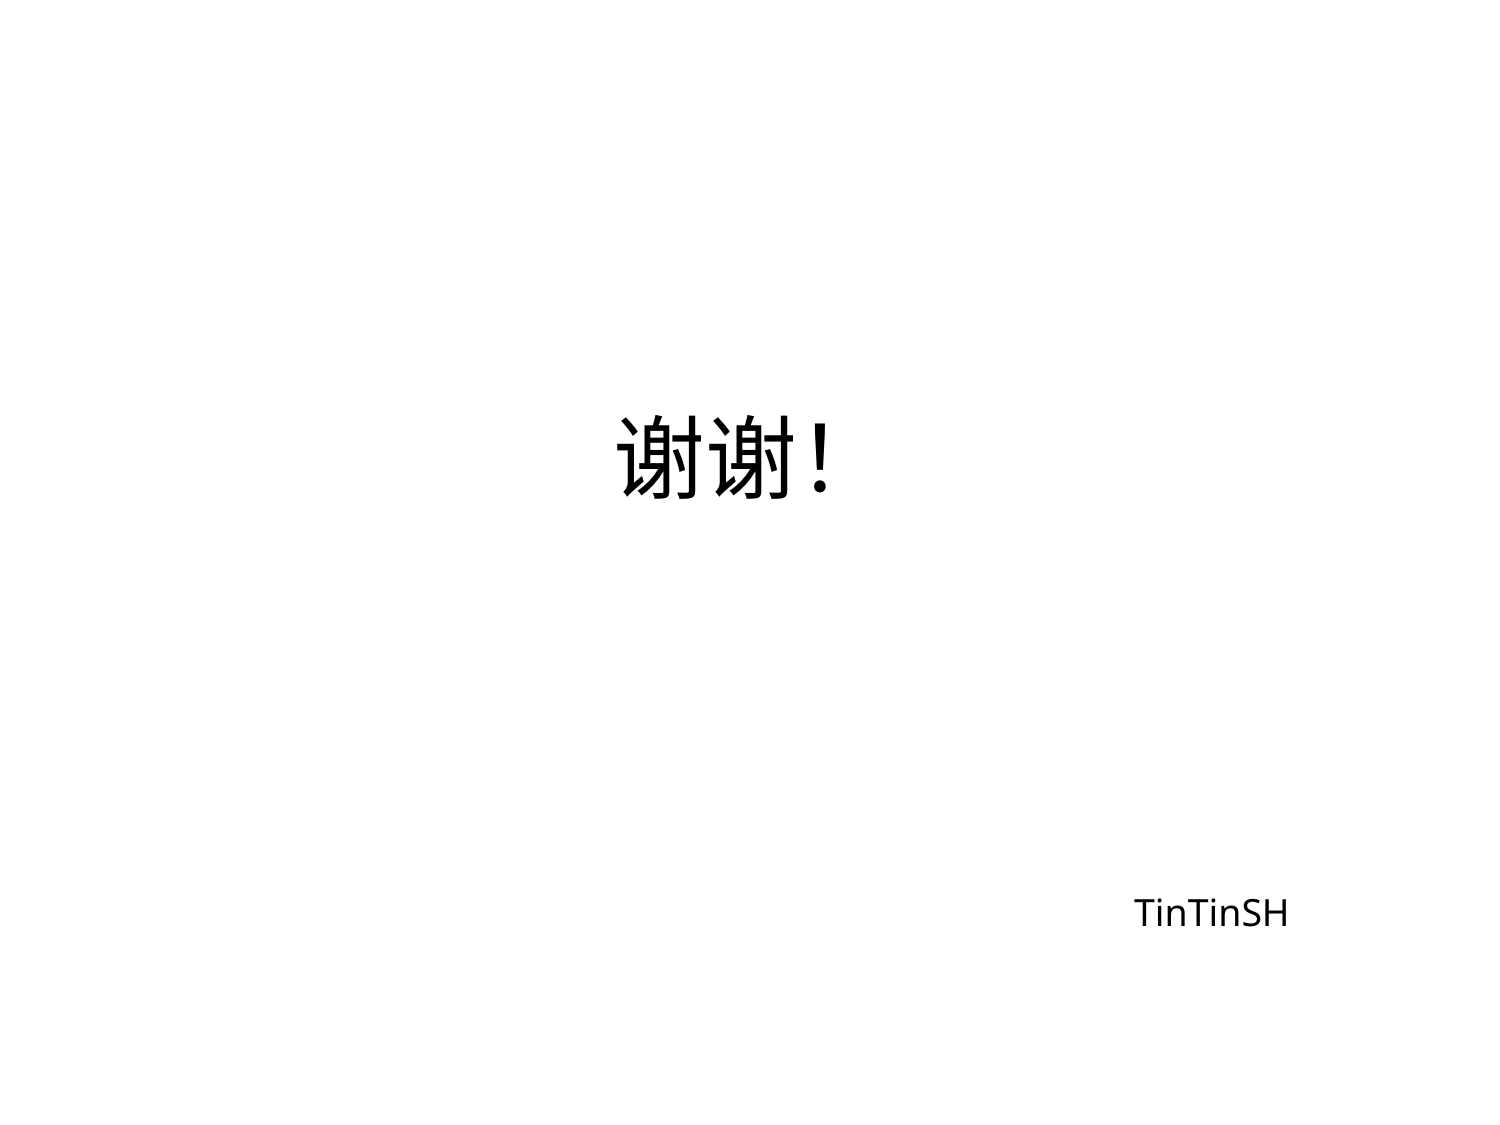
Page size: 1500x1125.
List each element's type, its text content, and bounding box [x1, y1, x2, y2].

text_box TinTinSH [1119, 881, 1305, 942]
title 谢谢！ [76, 361, 1427, 550]
